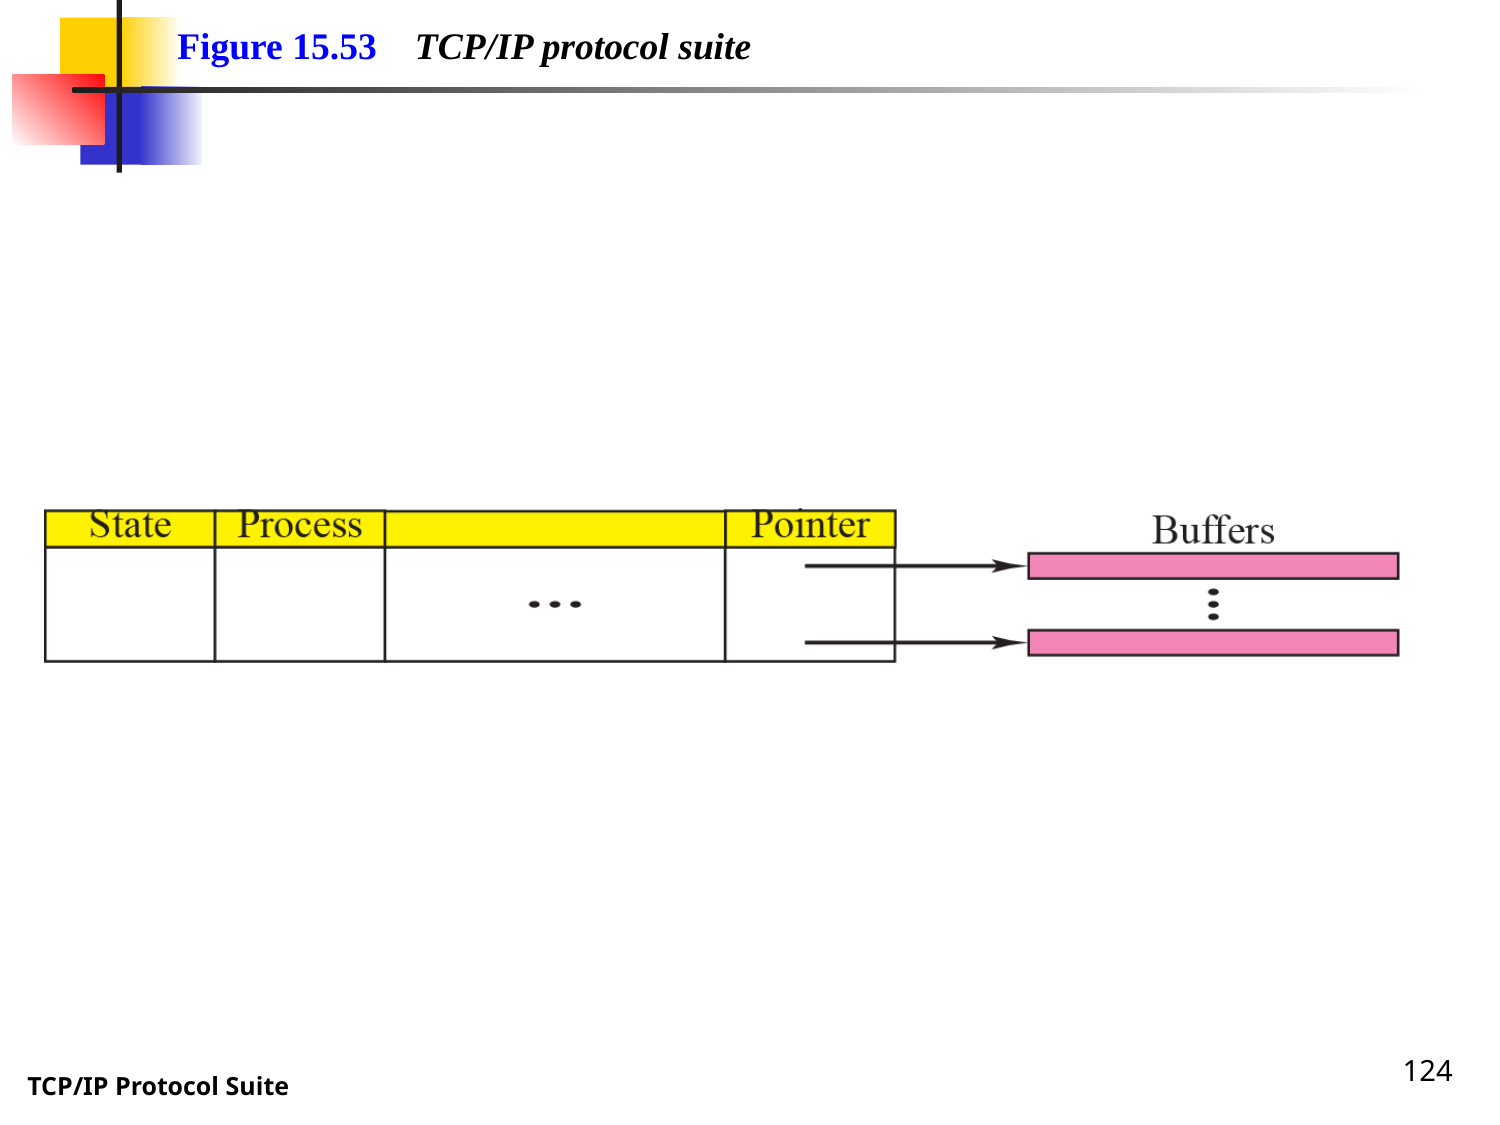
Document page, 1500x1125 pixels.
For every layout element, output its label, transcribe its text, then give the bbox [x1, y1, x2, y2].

picture [44, 503, 1401, 663]
text_box [116, 93, 122, 173]
text_box [12, 74, 105, 145]
text_box [80, 93, 116, 165]
text_box <number> [1155, 1024, 1468, 1100]
text_box [122, 93, 141, 165]
text_box [60, 17, 116, 86]
text_box Figure 15.53 TCP/IP protocol suite [162, 14, 1100, 75]
text_box [72, 87, 1422, 93]
text_box [116, 0, 122, 87]
text_box [122, 17, 177, 86]
text_box TCP/IP Protocol Suite [12, 1032, 488, 1108]
text_box [141, 93, 202, 165]
